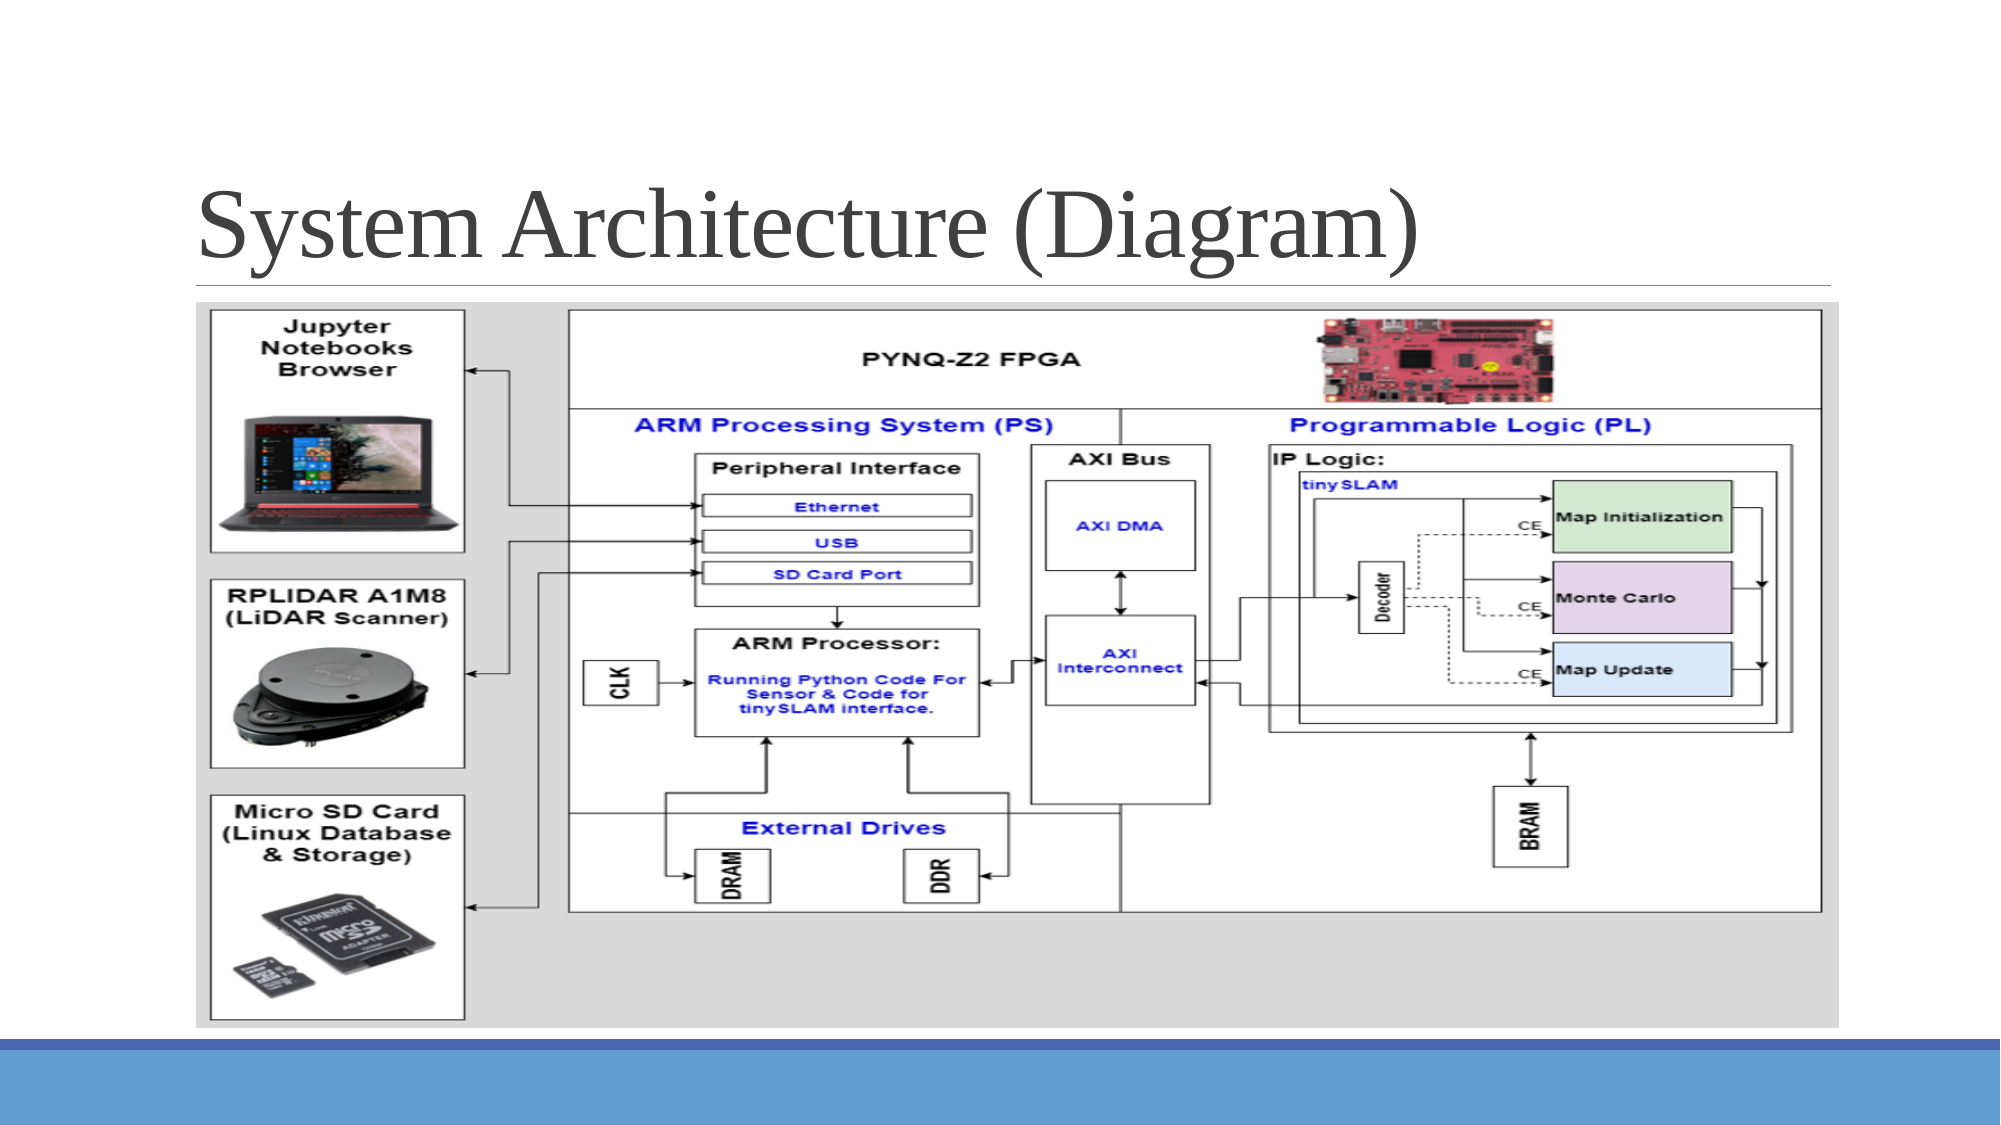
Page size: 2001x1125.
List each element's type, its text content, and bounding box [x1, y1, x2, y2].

picture [196, 302, 1840, 1028]
title System Architecture (Diagram) [180, 47, 1830, 285]
